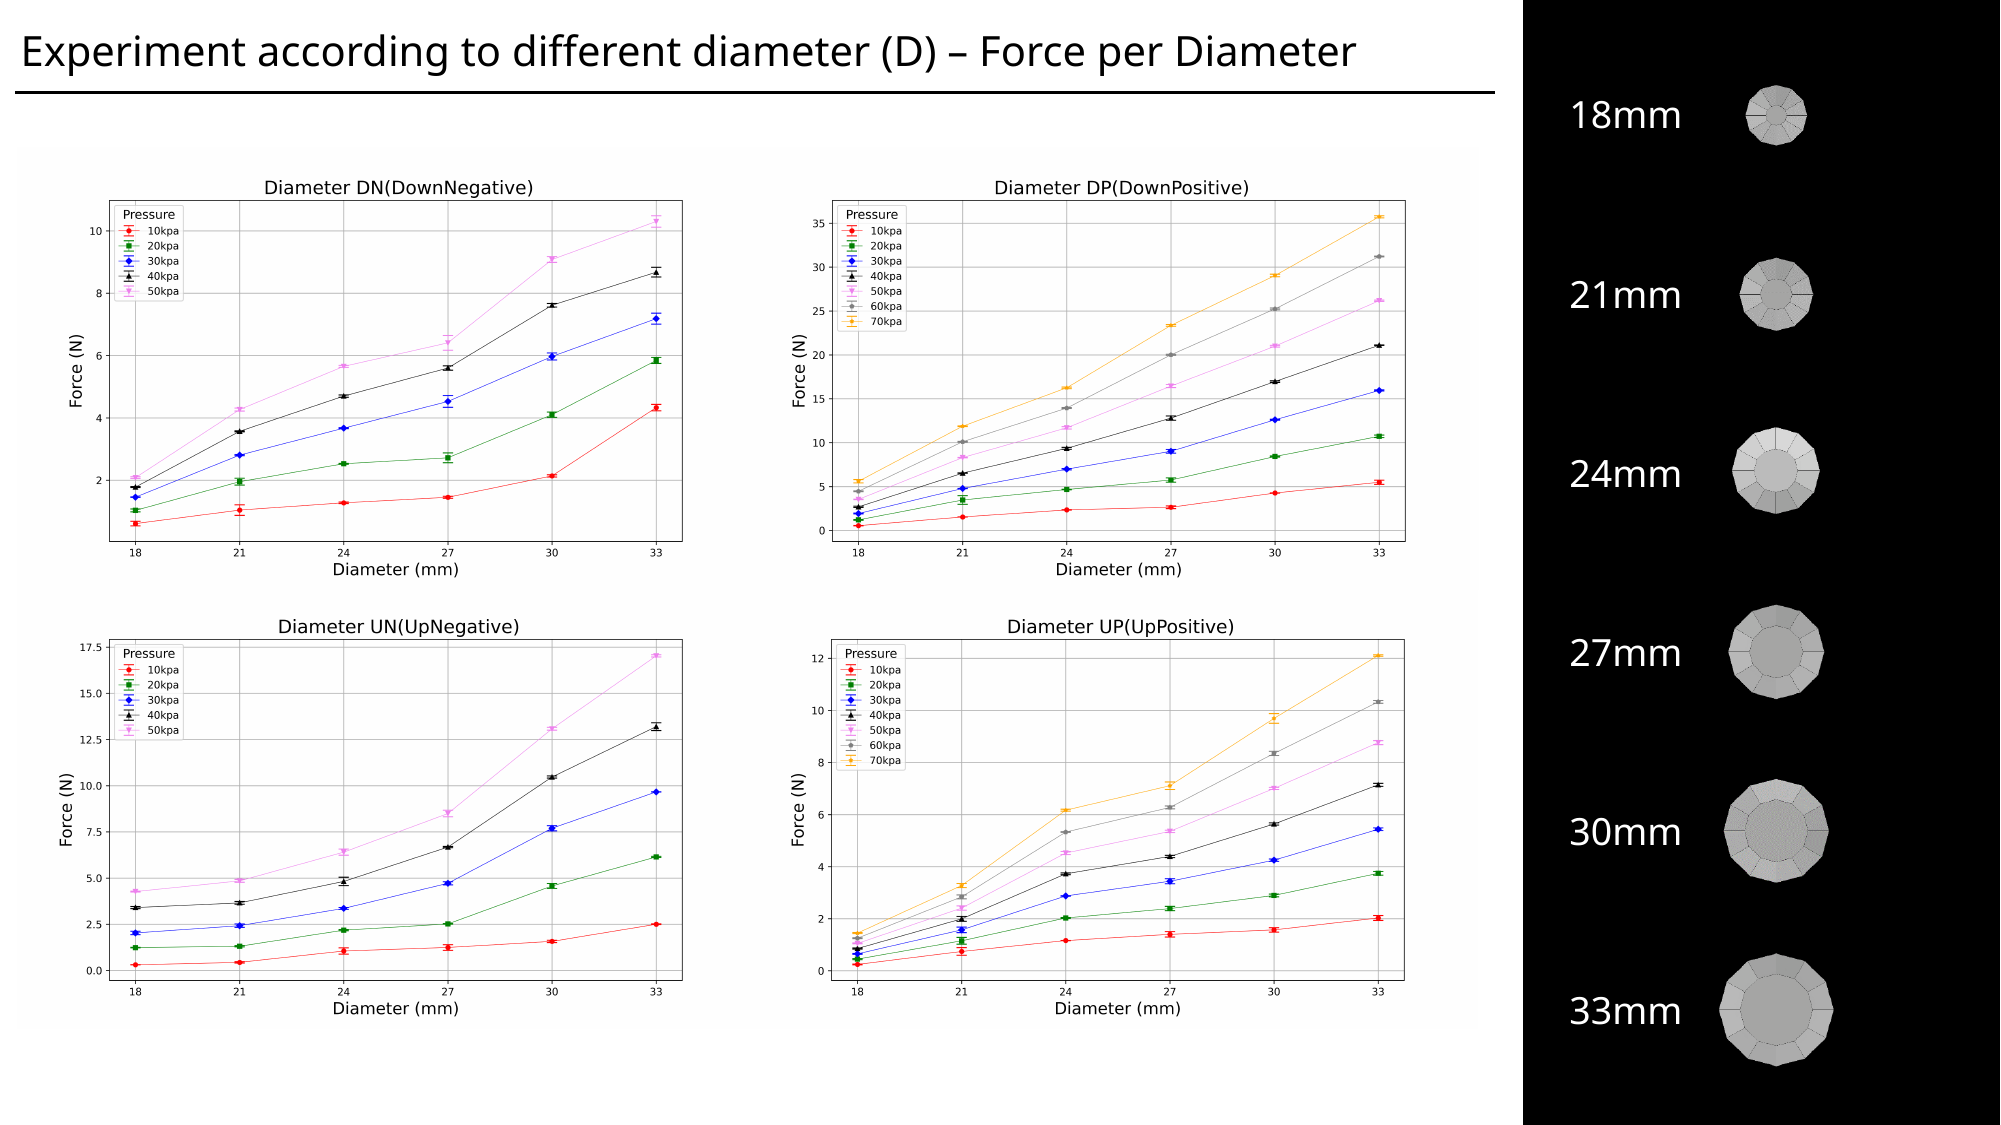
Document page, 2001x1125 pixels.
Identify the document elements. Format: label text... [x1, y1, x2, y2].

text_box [16, 146, 1479, 1030]
text_box Experiment according to different diameter (D) – Force per Diameter [5, 17, 1373, 83]
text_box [1522, 0, 2000, 1125]
